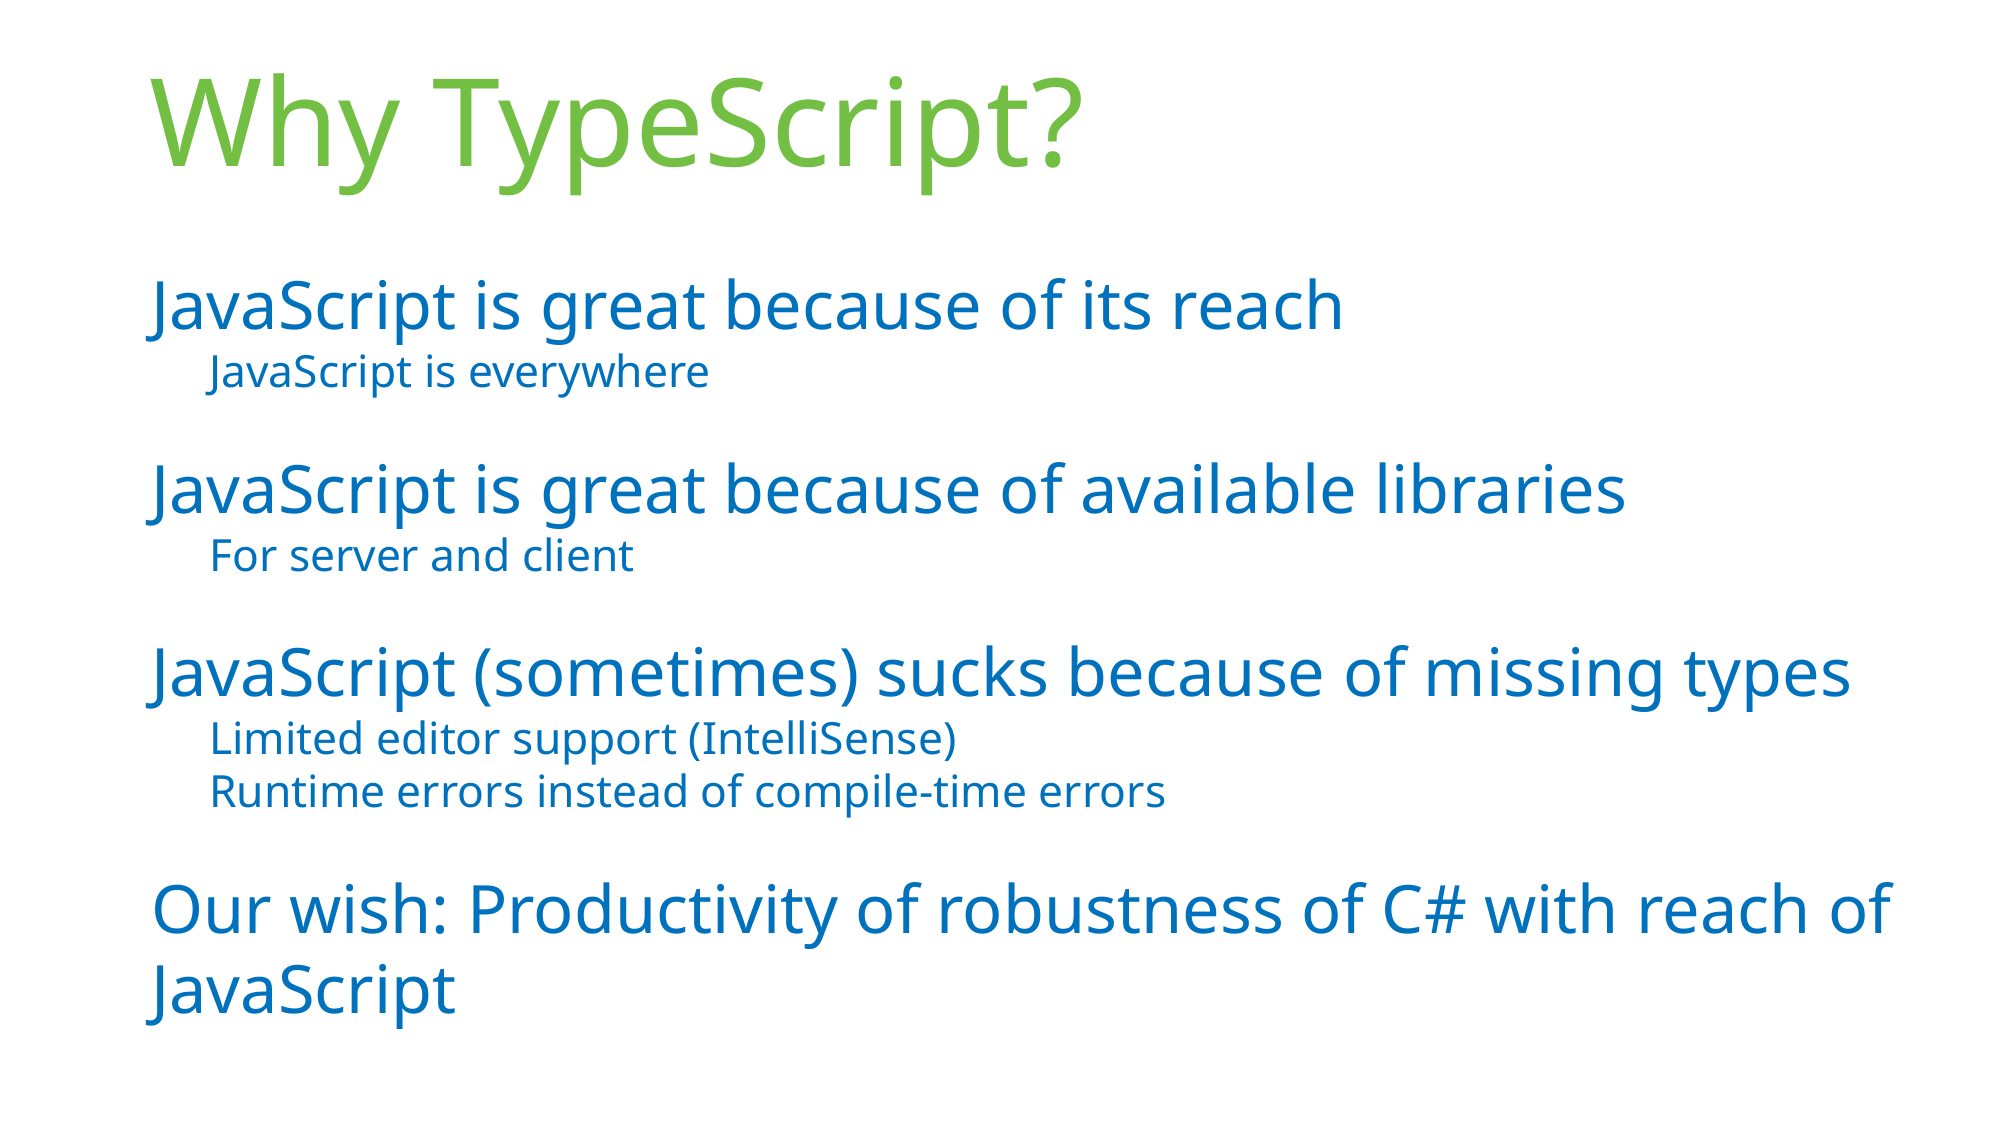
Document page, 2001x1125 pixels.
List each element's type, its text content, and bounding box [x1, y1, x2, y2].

title Why TypeScript? [149, 42, 1945, 192]
list JavaScript is great because of its reach JavaScript is everywhere JavaScript is great because of available libraries For server and client JavaScript (sometimes) sucks because of missing types Limited editor support (IntelliSense) Runtime errors instead of compile-time errors Our wish: Productivity of robustness of C# with reach of JavaScript [149, 263, 1945, 1125]
